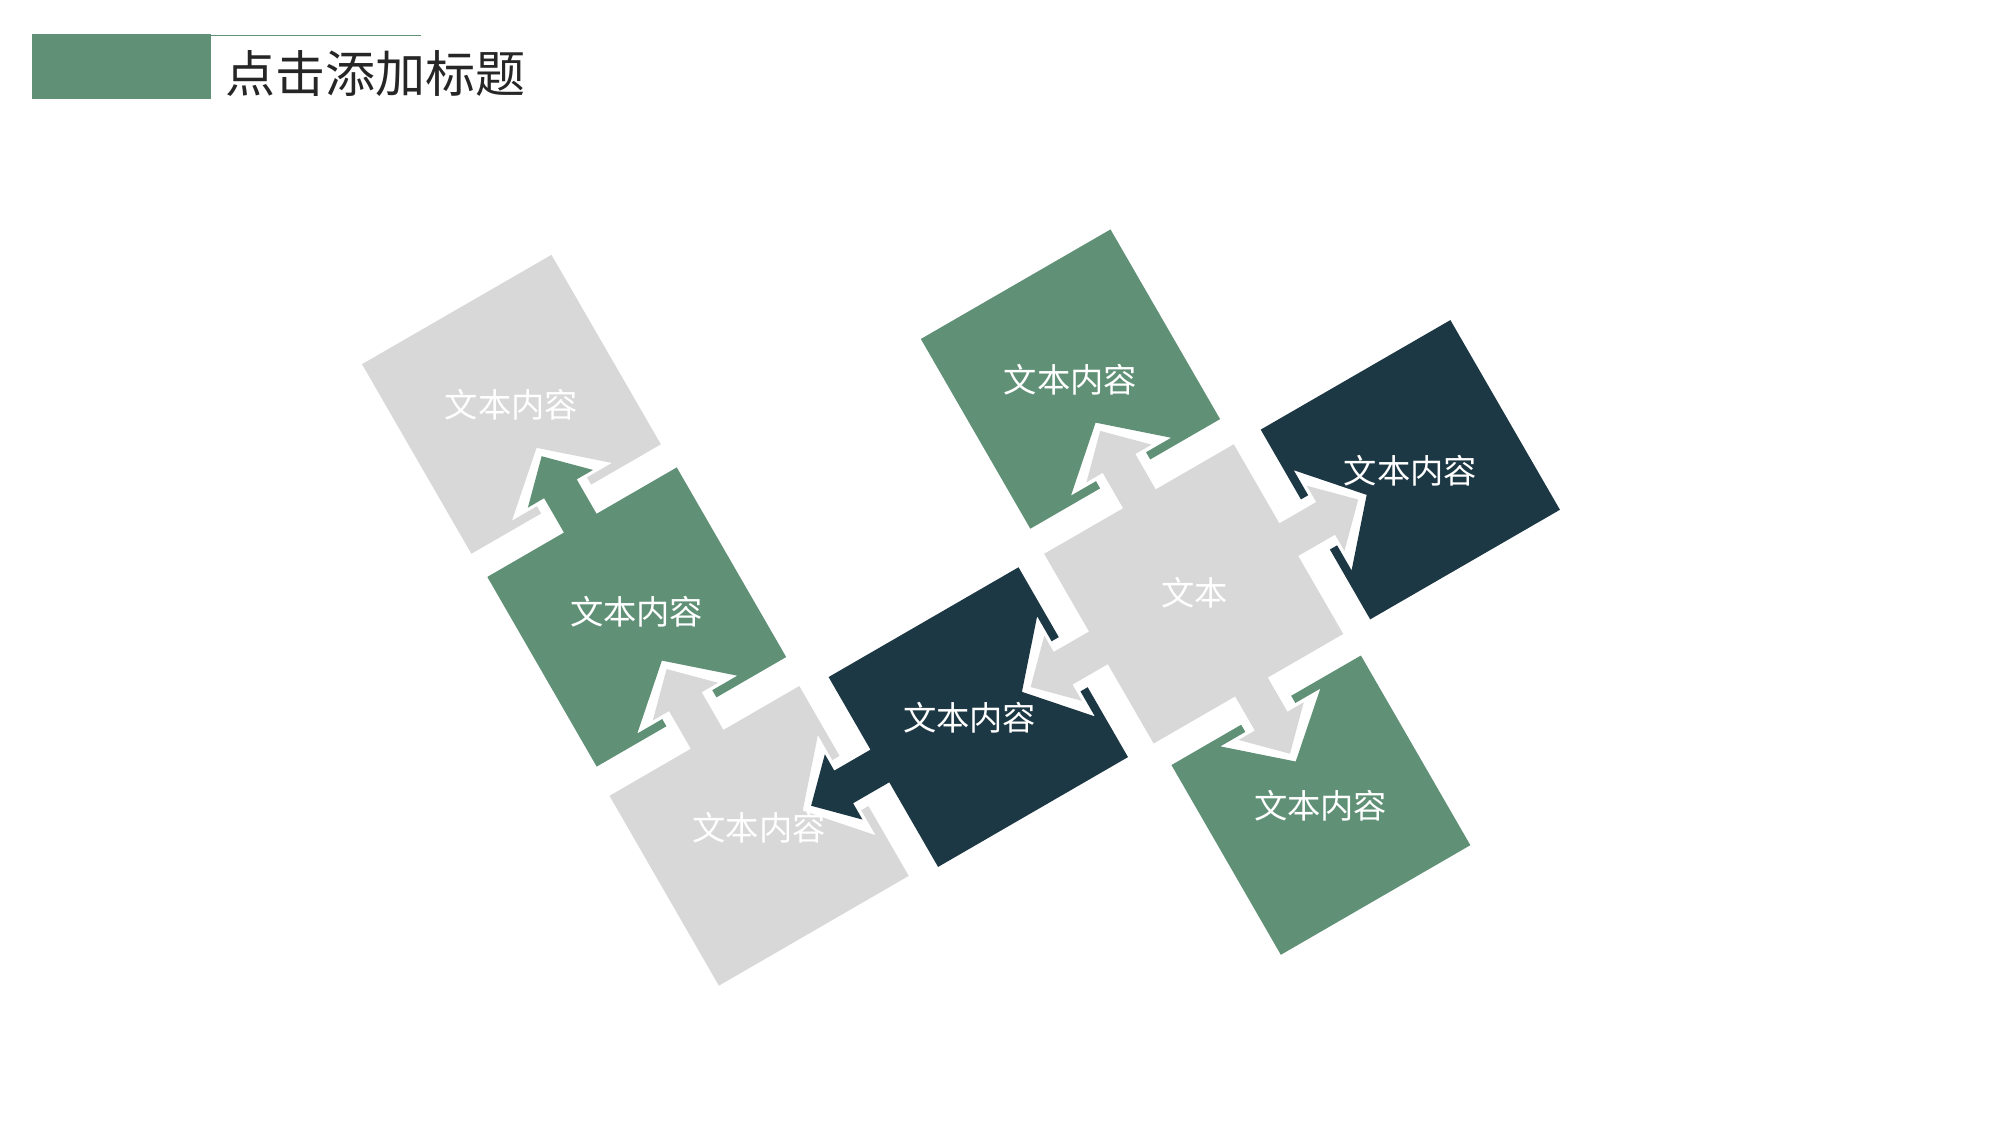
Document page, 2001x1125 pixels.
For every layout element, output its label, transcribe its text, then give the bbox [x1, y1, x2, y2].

text_box 文本内容 [487, 456, 787, 767]
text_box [196, 0, 259, 261]
text_box 文本内容 [362, 254, 661, 554]
text_box 文本内容 [1171, 655, 1471, 955]
text_box 文本内容 [920, 229, 1221, 529]
text_box 文本内容 [609, 669, 909, 986]
text_box 文本内容 [1260, 320, 1560, 620]
text_box 文本内容 [811, 567, 1129, 867]
text_box 点击添加标题 [259, 35, 567, 171]
text_box 文本 [1030, 430, 1359, 754]
